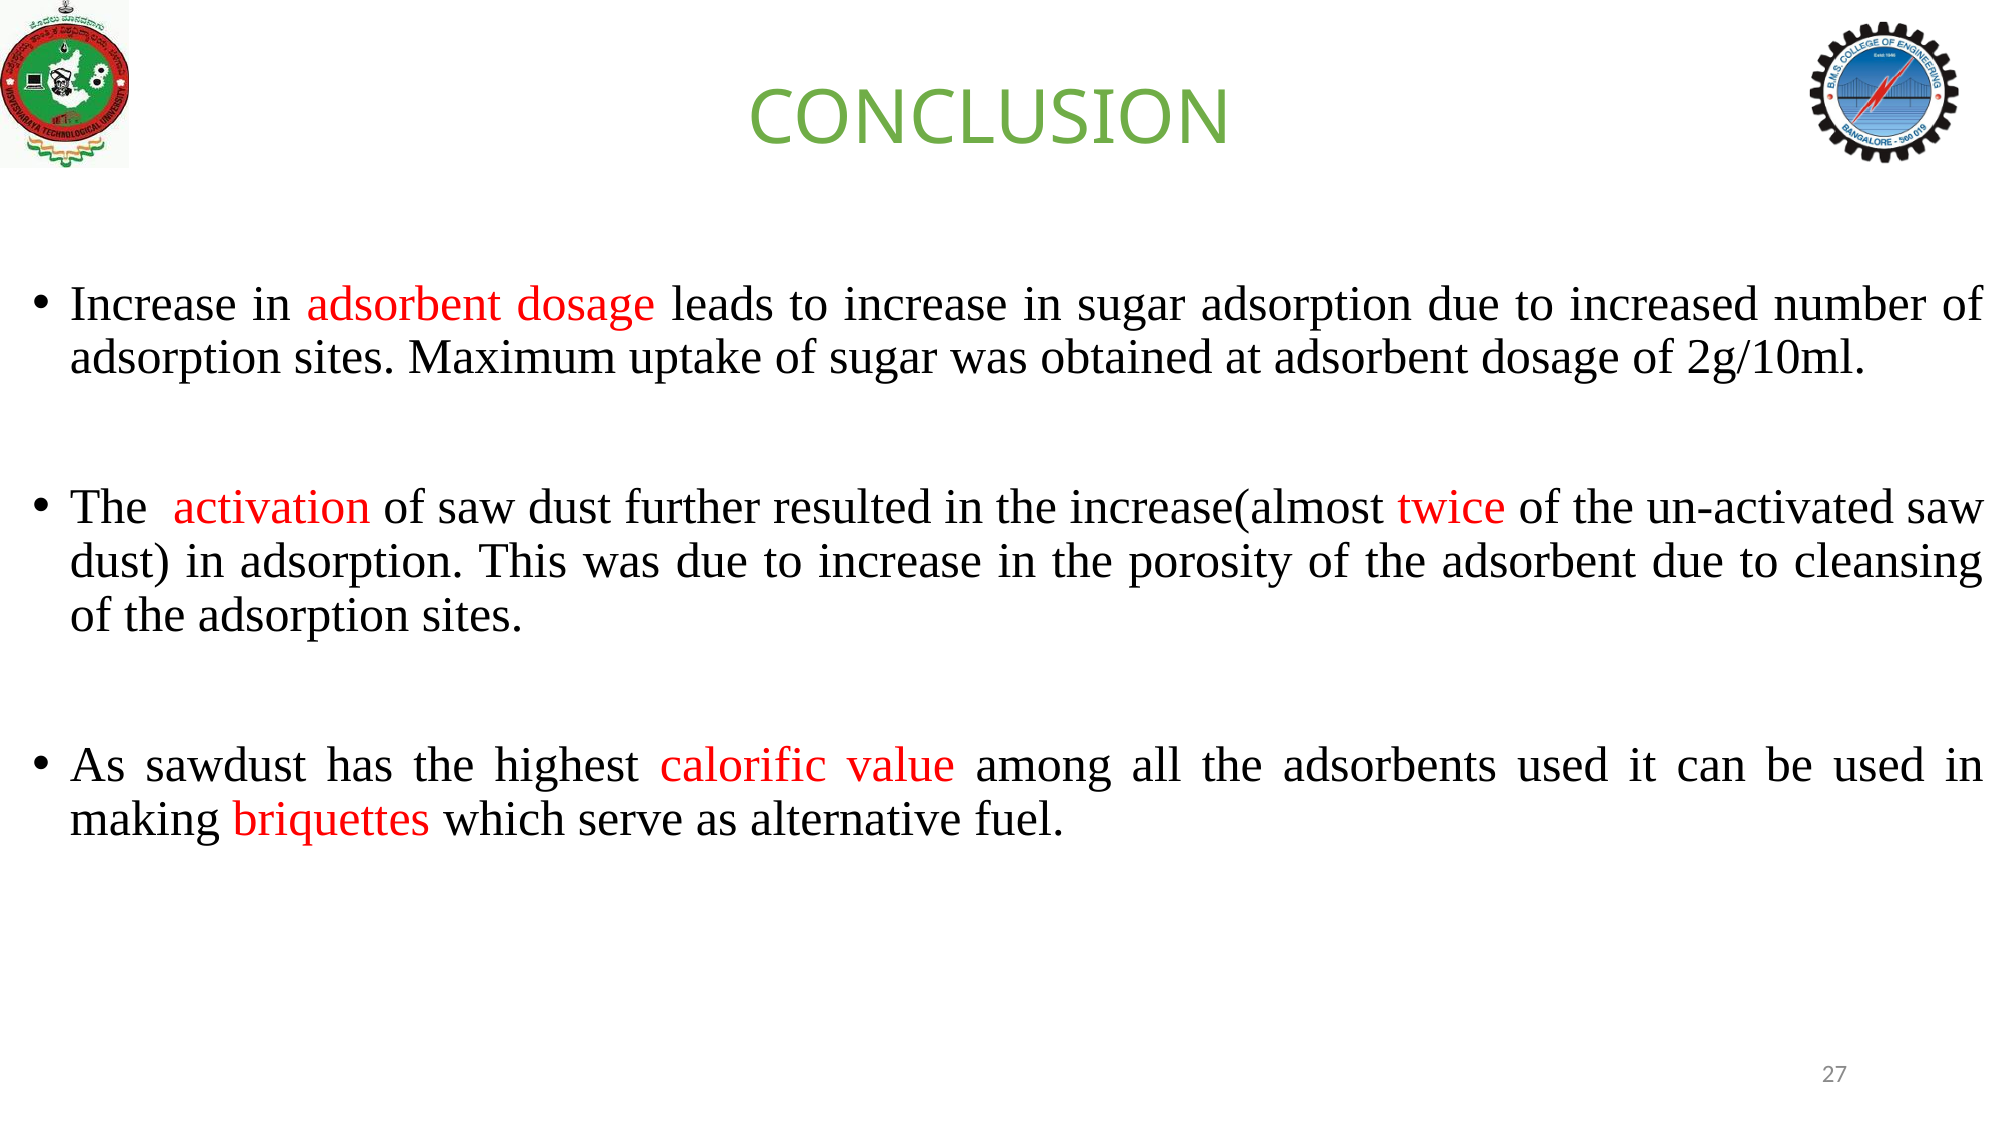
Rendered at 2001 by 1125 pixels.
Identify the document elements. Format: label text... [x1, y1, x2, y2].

list Increase in adsorbent dosage leads to increase in sugar adsorption due to increased number of adsorption sites. Maximum uptake of sugar was obtained at adsorbent dosage of 2g/10ml. The activation of saw dust further resulted in the increase(almost twice of the un-activated saw dust) in adsorption. This was due to increase in the porosity of the adsorbent due to cleansing of the adsorption sites. As sawdust has the highest calorific value among all the adsorbents used it can be used in making briquettes which serve as alternative fuel. [17, 178, 2000, 1090]
picture [1803, 15, 1966, 168]
slide_number 27 [1412, 1042, 1863, 1103]
picture [0, 0, 129, 168]
title CONCLUSION [137, 59, 1863, 178]
